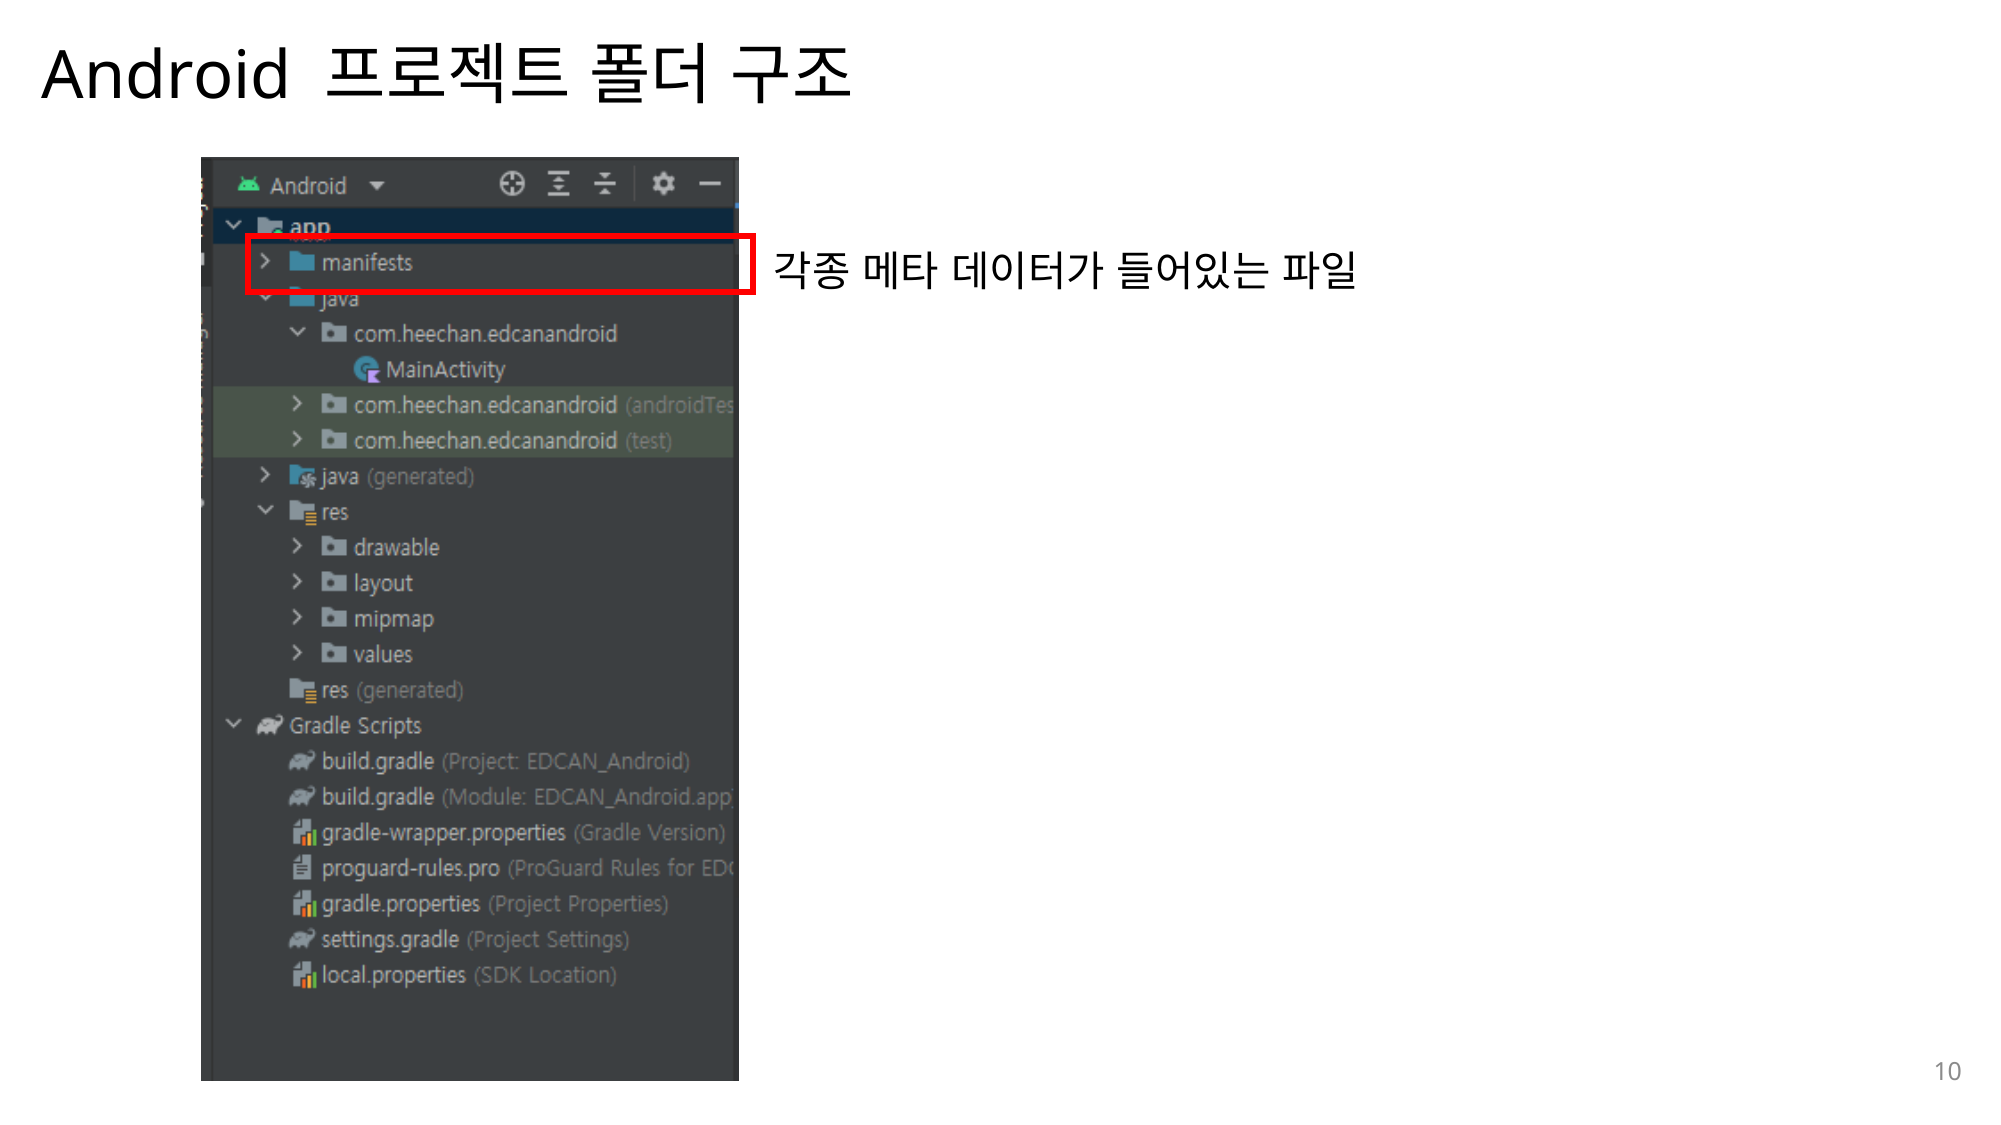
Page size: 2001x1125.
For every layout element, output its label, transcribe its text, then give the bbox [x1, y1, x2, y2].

picture [201, 157, 739, 1081]
text_box 각종 메타 데이터가 들어있는 파일 [758, 237, 1375, 302]
text_box [739, 235, 754, 293]
slide_number 10 [1527, 1042, 1978, 1103]
text_box Android 프로젝트 폴더 구조 [27, 24, 870, 119]
